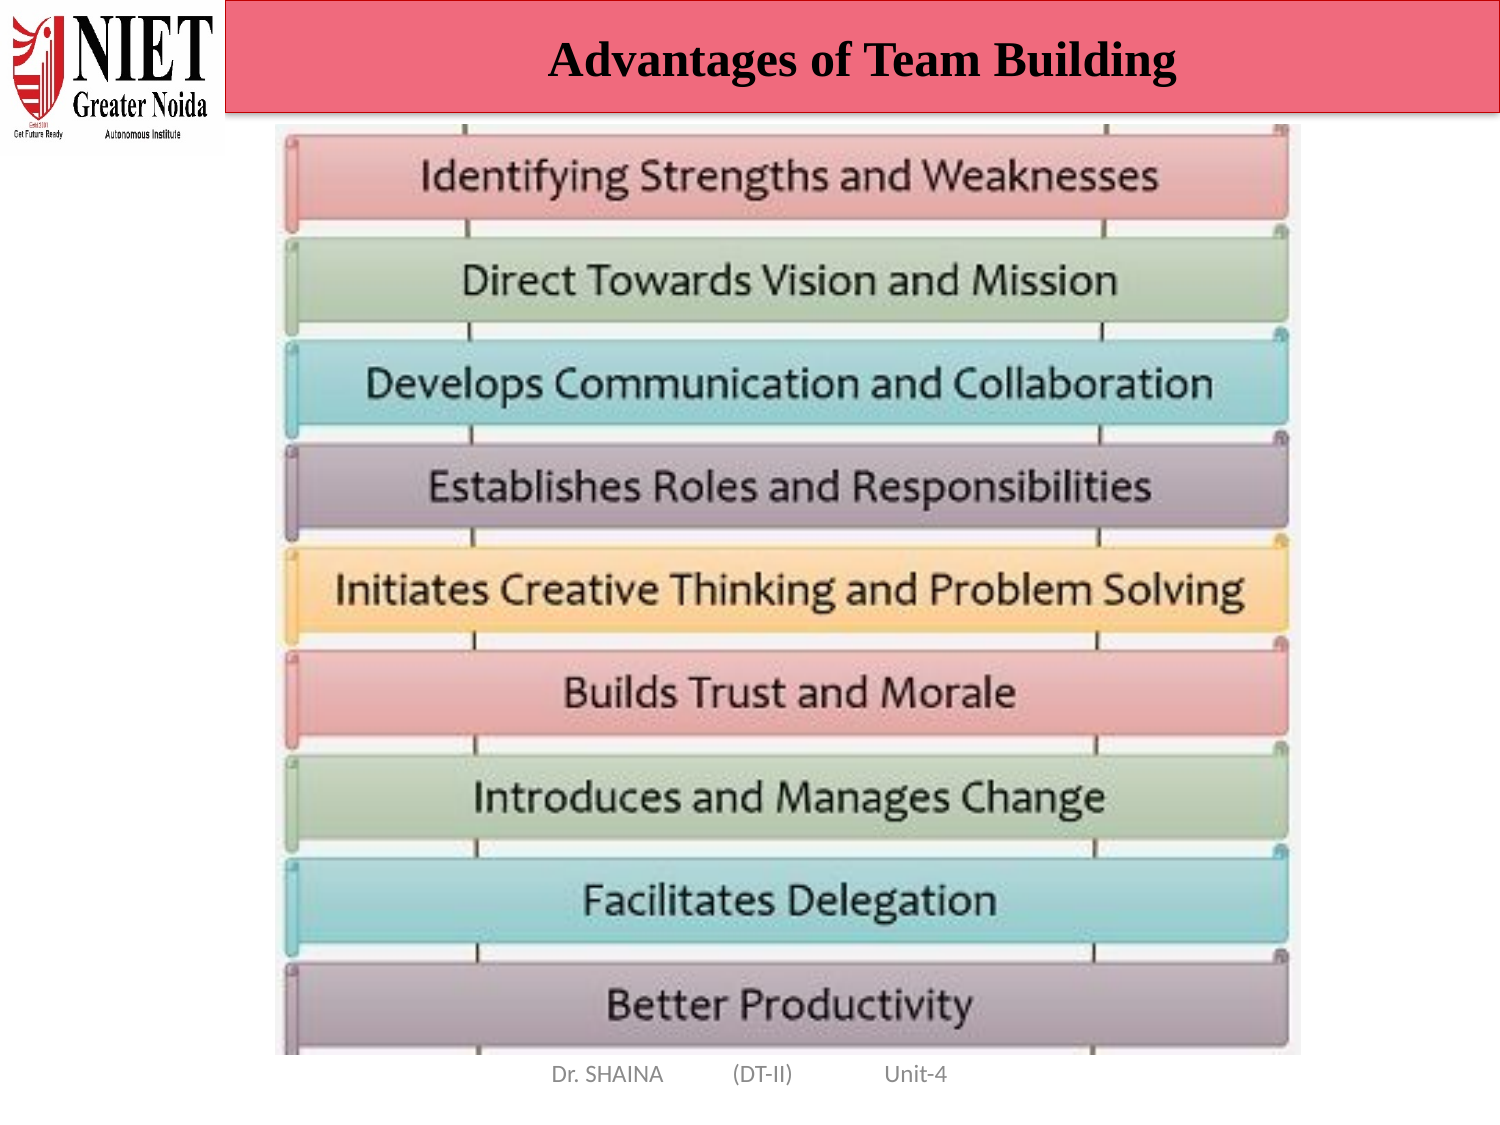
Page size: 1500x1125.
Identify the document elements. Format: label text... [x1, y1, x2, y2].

footer Dr. SHAINA (DT-II) Unit-4 [512, 1063, 988, 1103]
text_box Advantages of Team Building [226, 0, 1500, 113]
picture [0, 0, 226, 156]
picture [274, 124, 1302, 1055]
